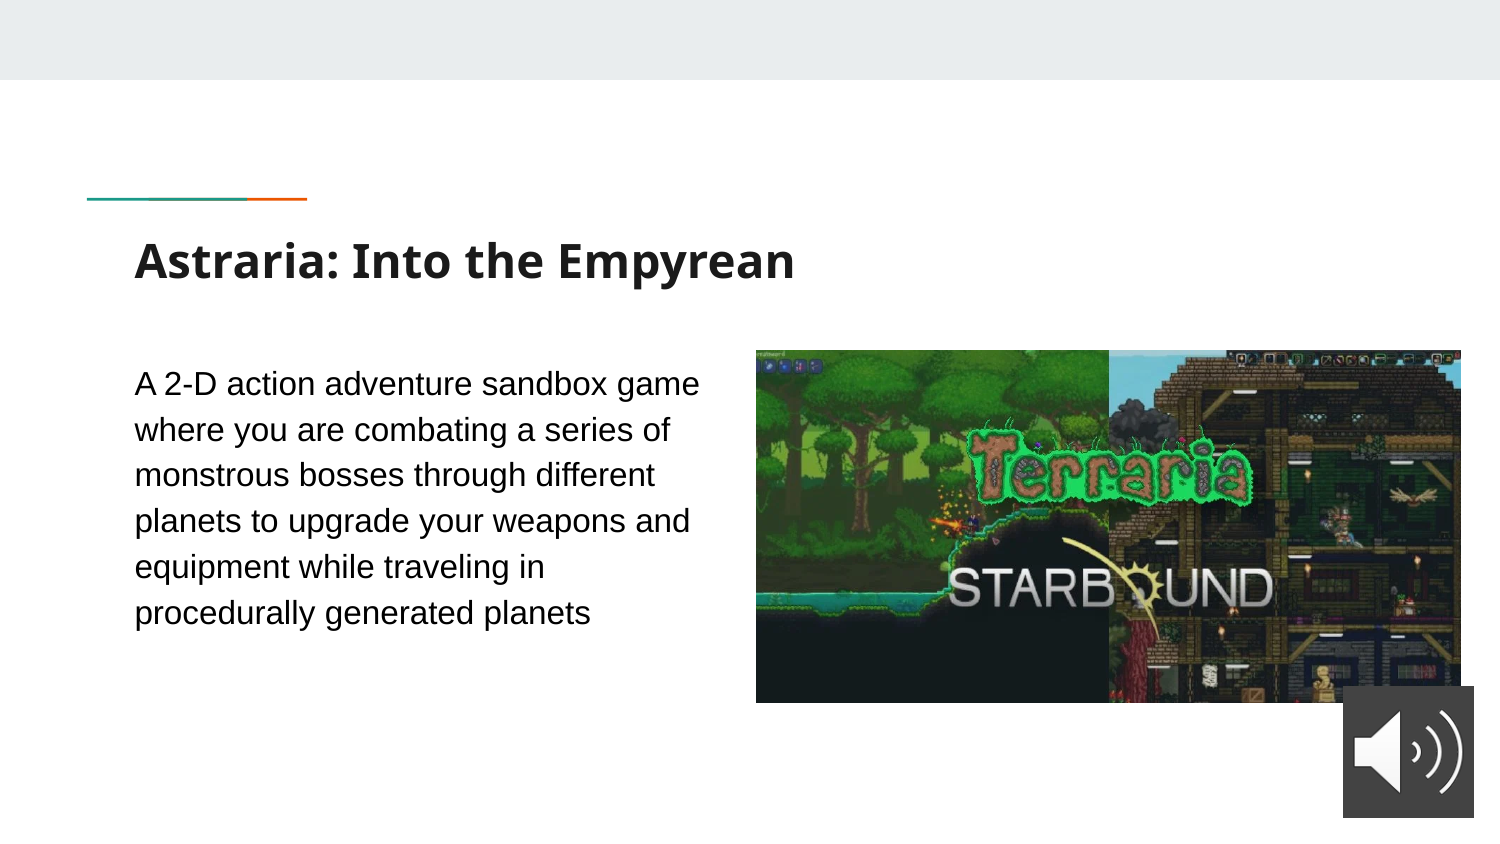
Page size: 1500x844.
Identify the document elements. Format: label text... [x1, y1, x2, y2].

title Astraria: Into the Empyrean [119, 216, 1381, 305]
picture [756, 350, 1476, 819]
list A 2-D action adventure sandbox game where you are combating a series of monstrous bosses through different planets to upgrade your weapons and equipment while traveling in procedurally generated planets [119, 341, 745, 712]
